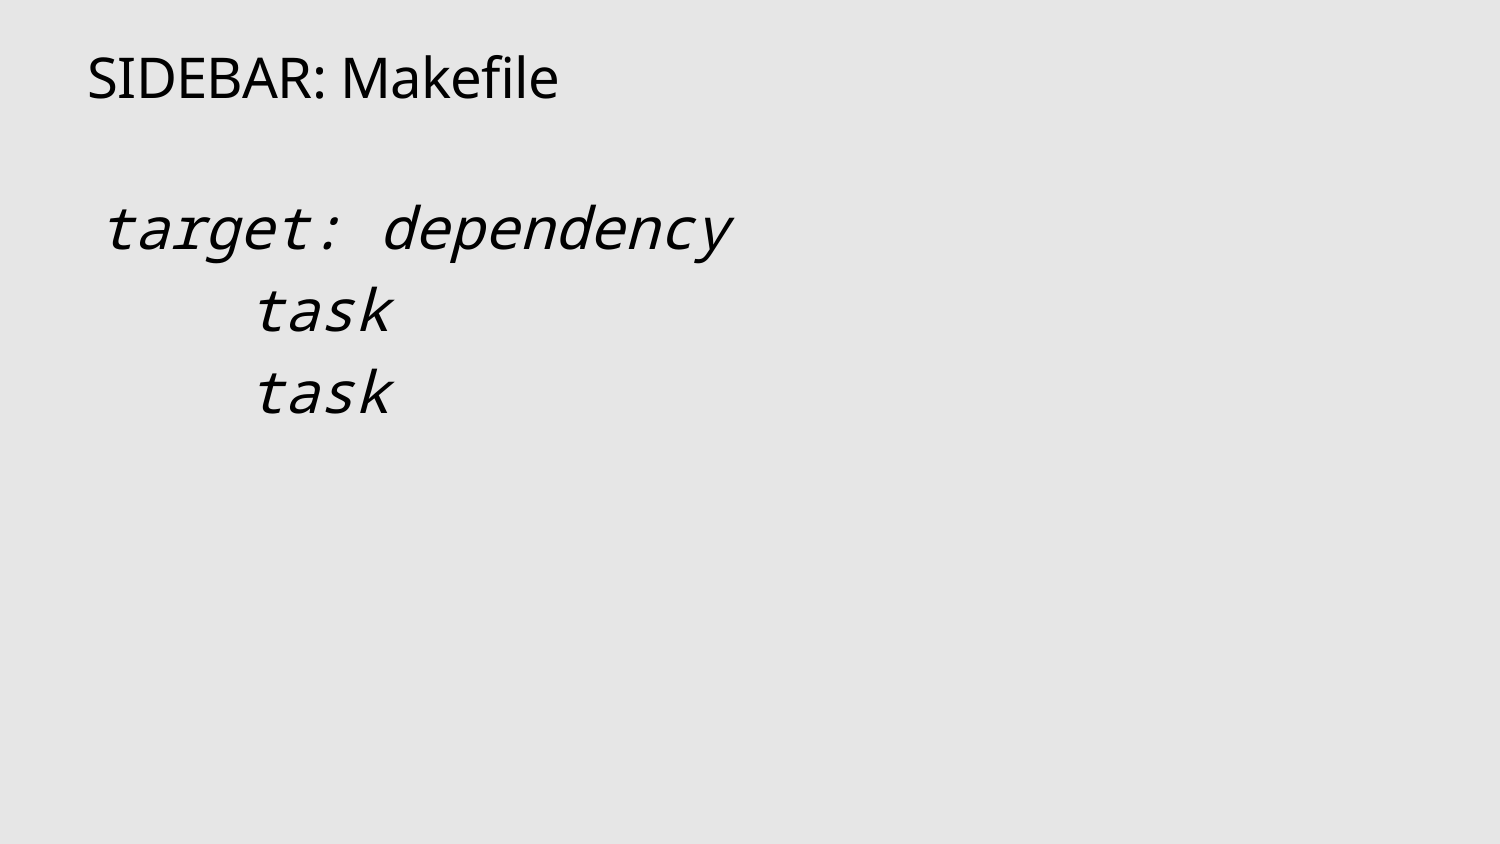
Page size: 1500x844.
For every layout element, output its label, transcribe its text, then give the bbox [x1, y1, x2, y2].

title SIDEBAR: Makefile [72, 56, 1428, 125]
list target: dependency task task [71, 176, 1428, 376]
